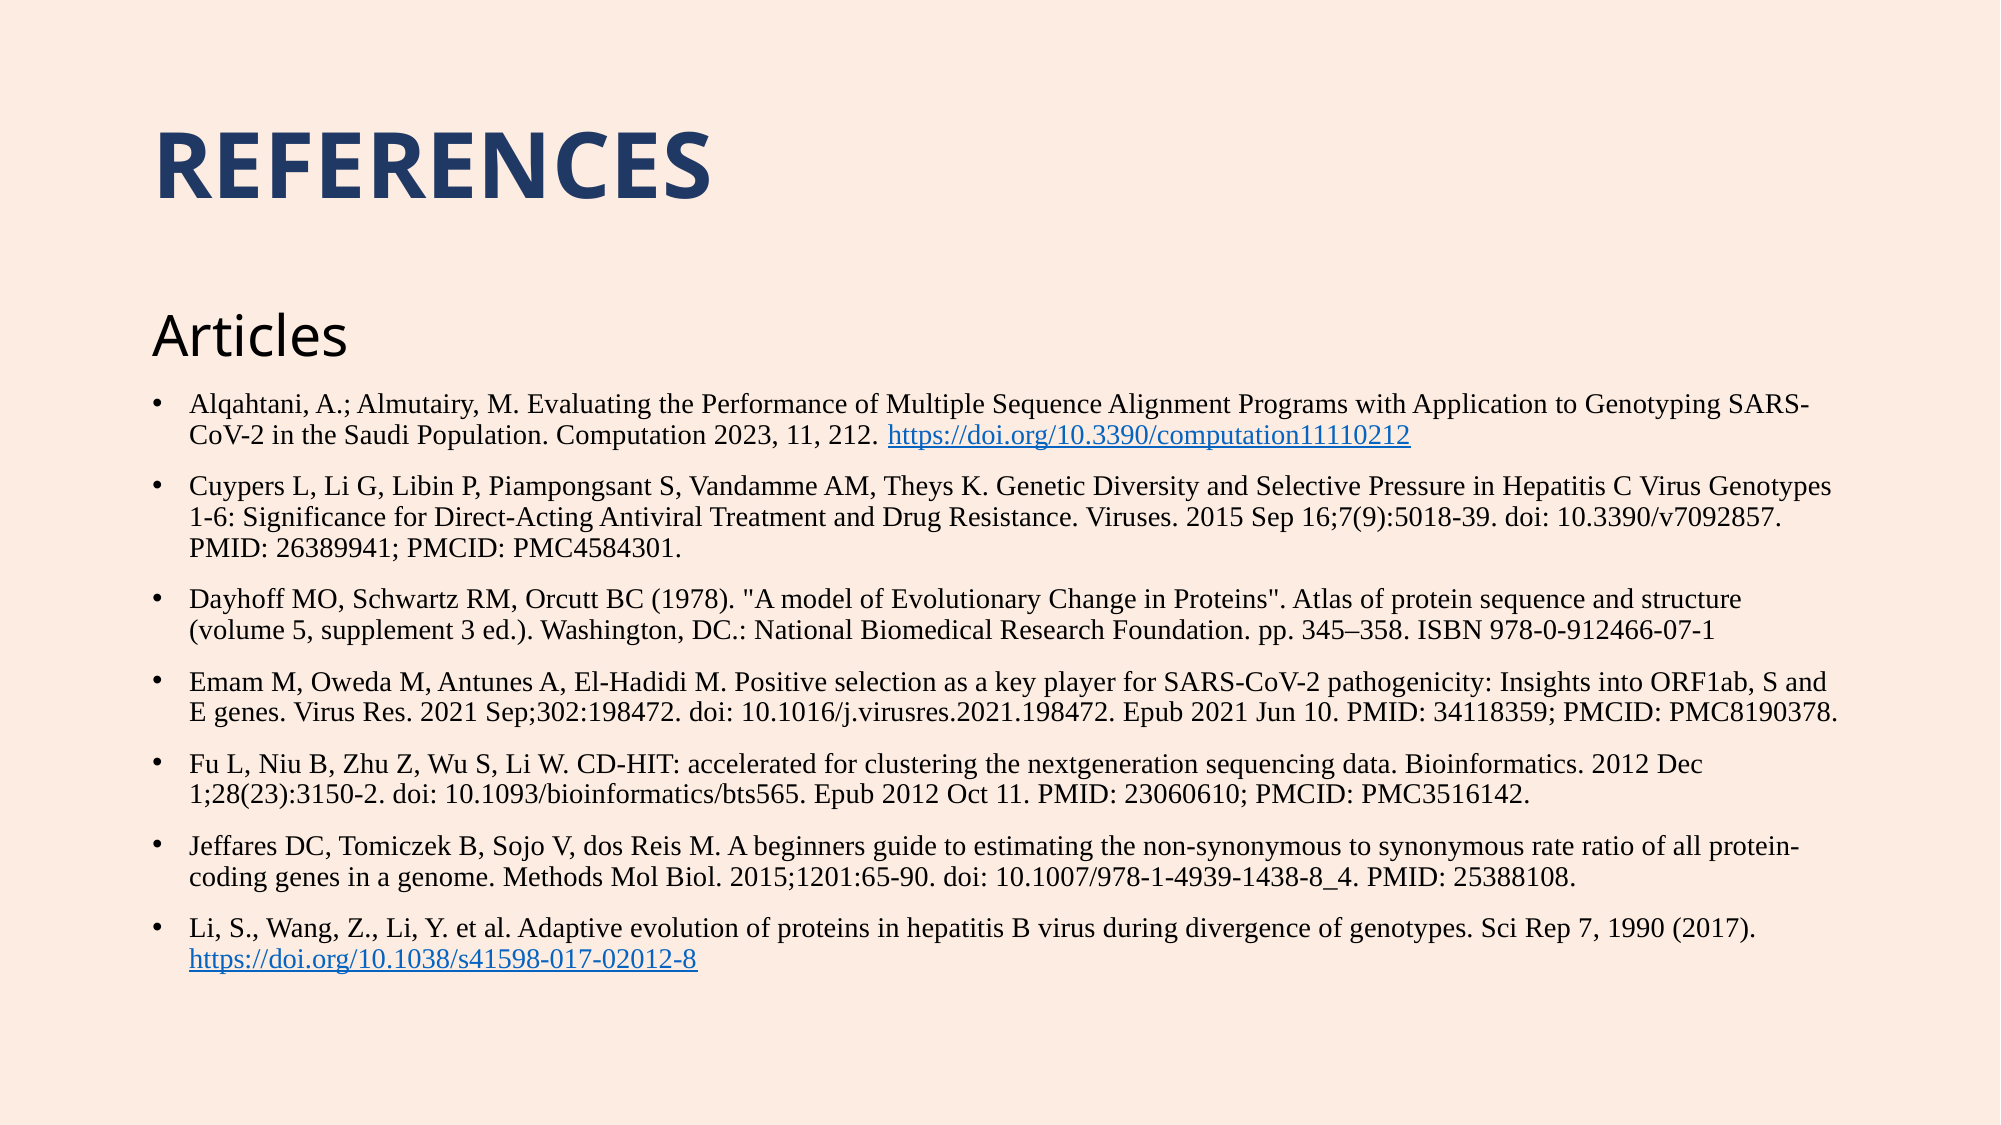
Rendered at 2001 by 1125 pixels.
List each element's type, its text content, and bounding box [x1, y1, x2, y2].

title REFERENCES [137, 59, 1863, 278]
list Articles Alqahtani, A.; Almutairy, M. Evaluating the Performance of Multiple Sequence Alignment Programs with Application to Genotyping SARS-CoV-2 in the Saudi Population. Computation 2023, 11, 212. https://doi.org/10.3390/computation11110212 Cuypers L, Li G, Libin P, Piampongsant S, Vandamme AM, Theys K. Genetic Diversity and Selective Pressure in Hepatitis C Virus Genotypes 1-6: Significance for Direct-Acting Antiviral Treatment and Drug Resistance. Viruses. 2015 Sep 16;7(9):5018-39. doi: 10.3390/v7092857. PMID: 26389941; PMCID: PMC4584301. Dayhoff MO, Schwartz RM, Orcutt BC (1978). "A model of Evolutionary Change in Proteins". Atlas of protein sequence and structure (volume 5, supplement 3 ed.). Washington, DC.: National Biomedical Research Foundation. pp. 345–358. ISBN 978-0-912466-07-1 Emam M, Oweda M, Antunes A, El-Hadidi M. Positive selection as a key player for SARS-CoV-2 pathogenicity: Insights into ORF1ab, S and E genes. Virus Res. 2021 Sep;302:198472. doi: 10.1016/j.virusres.2021.198472. Epub 2021 Jun 10. PMID: 34118359; PMCID: PMC8190378. Fu L, Niu B, Zhu Z, Wu S, Li W. CD-HIT: accelerated for clustering the nextgeneration sequencing data. Bioinformatics. 2012 Dec 1;28(23):3150-2. doi: 10.1093/bioinformatics/bts565. Epub 2012 Oct 11. PMID: 23060610; PMCID: PMC3516142. Jeffares DC, Tomiczek B, Sojo V, dos Reis M. A beginners guide to estimating the non-synonymous to synonymous rate ratio of all protein-coding genes in a genome. Methods Mol Biol. 2015;1201:65-90. doi: 10.1007/978-1-4939-1438-8_4. PMID: 25388108. Li, S., Wang, Z., Li, Y. et al. Adaptive evolution of proteins in hepatitis B virus during divergence of genotypes. Sci Rep 7, 1990 (2017). https://doi.org/10.1038/s41598-017-02012-8 [137, 299, 1863, 1014]
